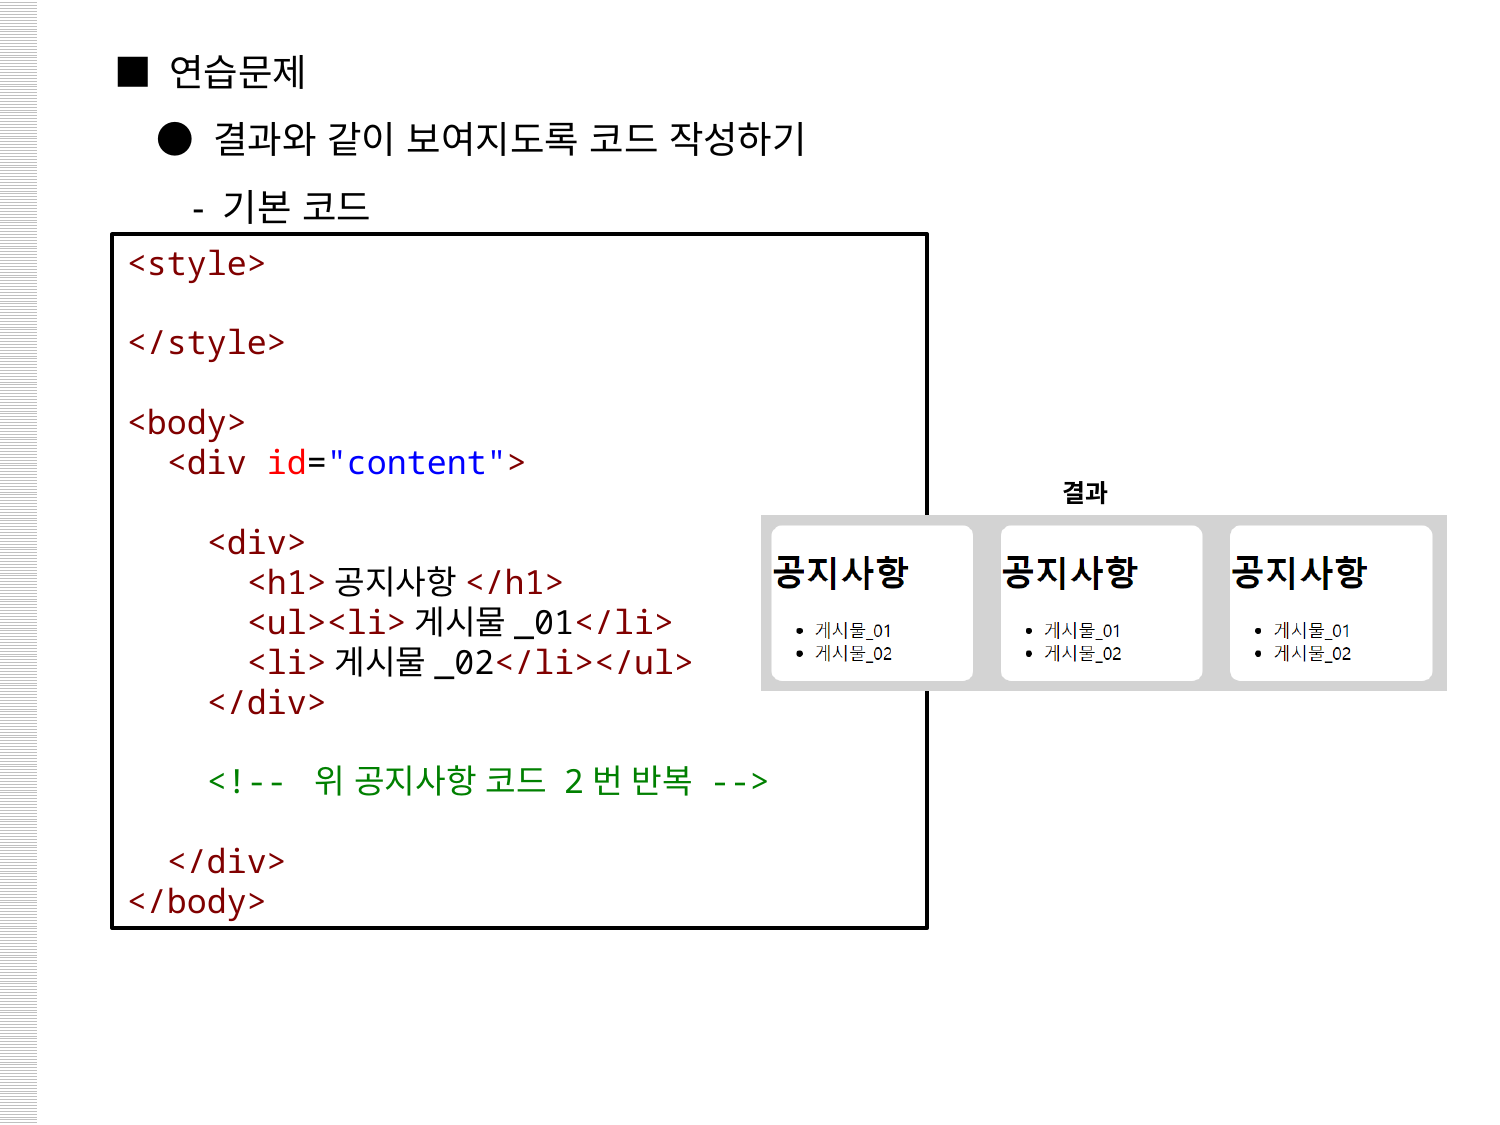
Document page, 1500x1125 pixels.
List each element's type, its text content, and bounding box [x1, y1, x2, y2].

text_box <style> </style> <body> <div id="content"> <div> <h1>공지사항</h1> <ul><li>게시물_01</li> <li>게시물_02</li></ul> </div> <!-- 위 공지사항 코드 2번 반복 --> </div> </body> [110, 232, 929, 930]
text_box 결과 [1047, 469, 1124, 513]
picture [761, 514, 1448, 691]
text_box ■ 연습문제 ● 결과와 같이 보여지도록 코드 작성하기 - 기본 코드 [99, 19, 823, 237]
